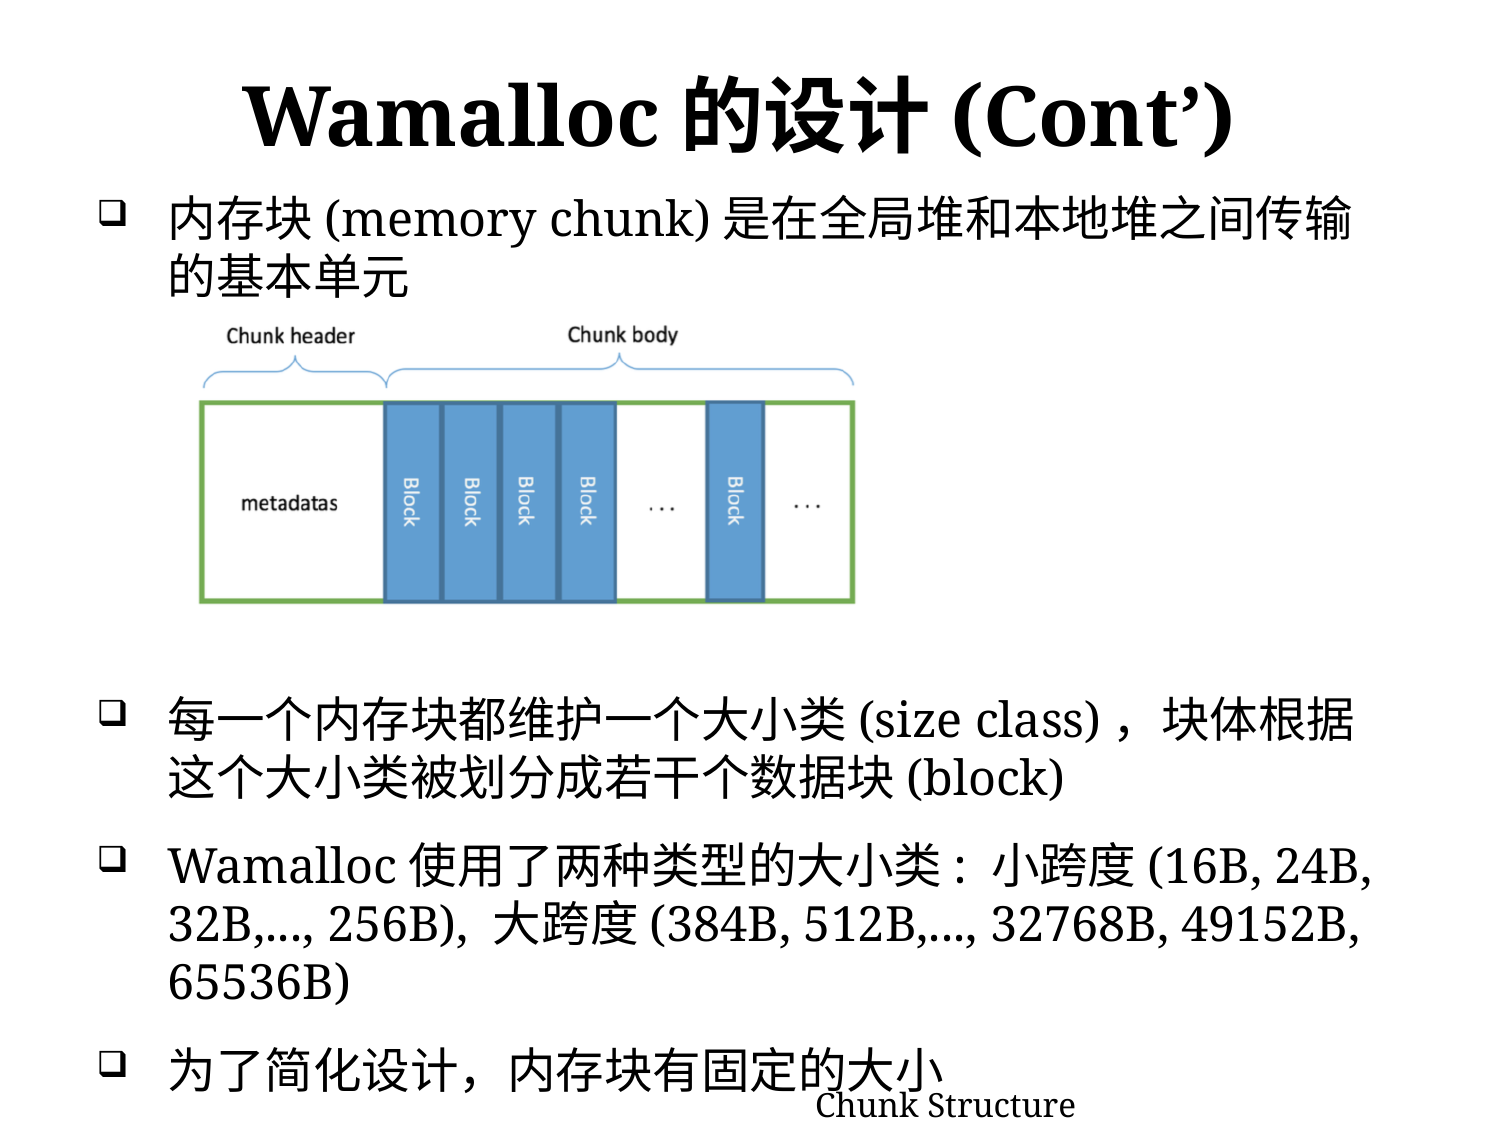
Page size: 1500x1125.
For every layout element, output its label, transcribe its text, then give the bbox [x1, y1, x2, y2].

text_box Chunk Structure [800, 1076, 1092, 1125]
list 内存块(memory chunk)是在全局堆和本地堆之间传输的基本单元 每一个内存块都维护一个大小类(size class)，块体根据这个大小类被划分成若干个数据块(block) Wamalloc使用了两种类型的大小类: 小跨度(16B, 24B, 32B,..., 256B), 大跨度(384B, 512B,..., 32768B, 49152B, 65536B) 为了简化设计，内存块有固定的大小 [81, 202, 1397, 1114]
picture [179, 306, 879, 629]
text_box Wamalloc的设计(Cont’) [30, 36, 1449, 202]
